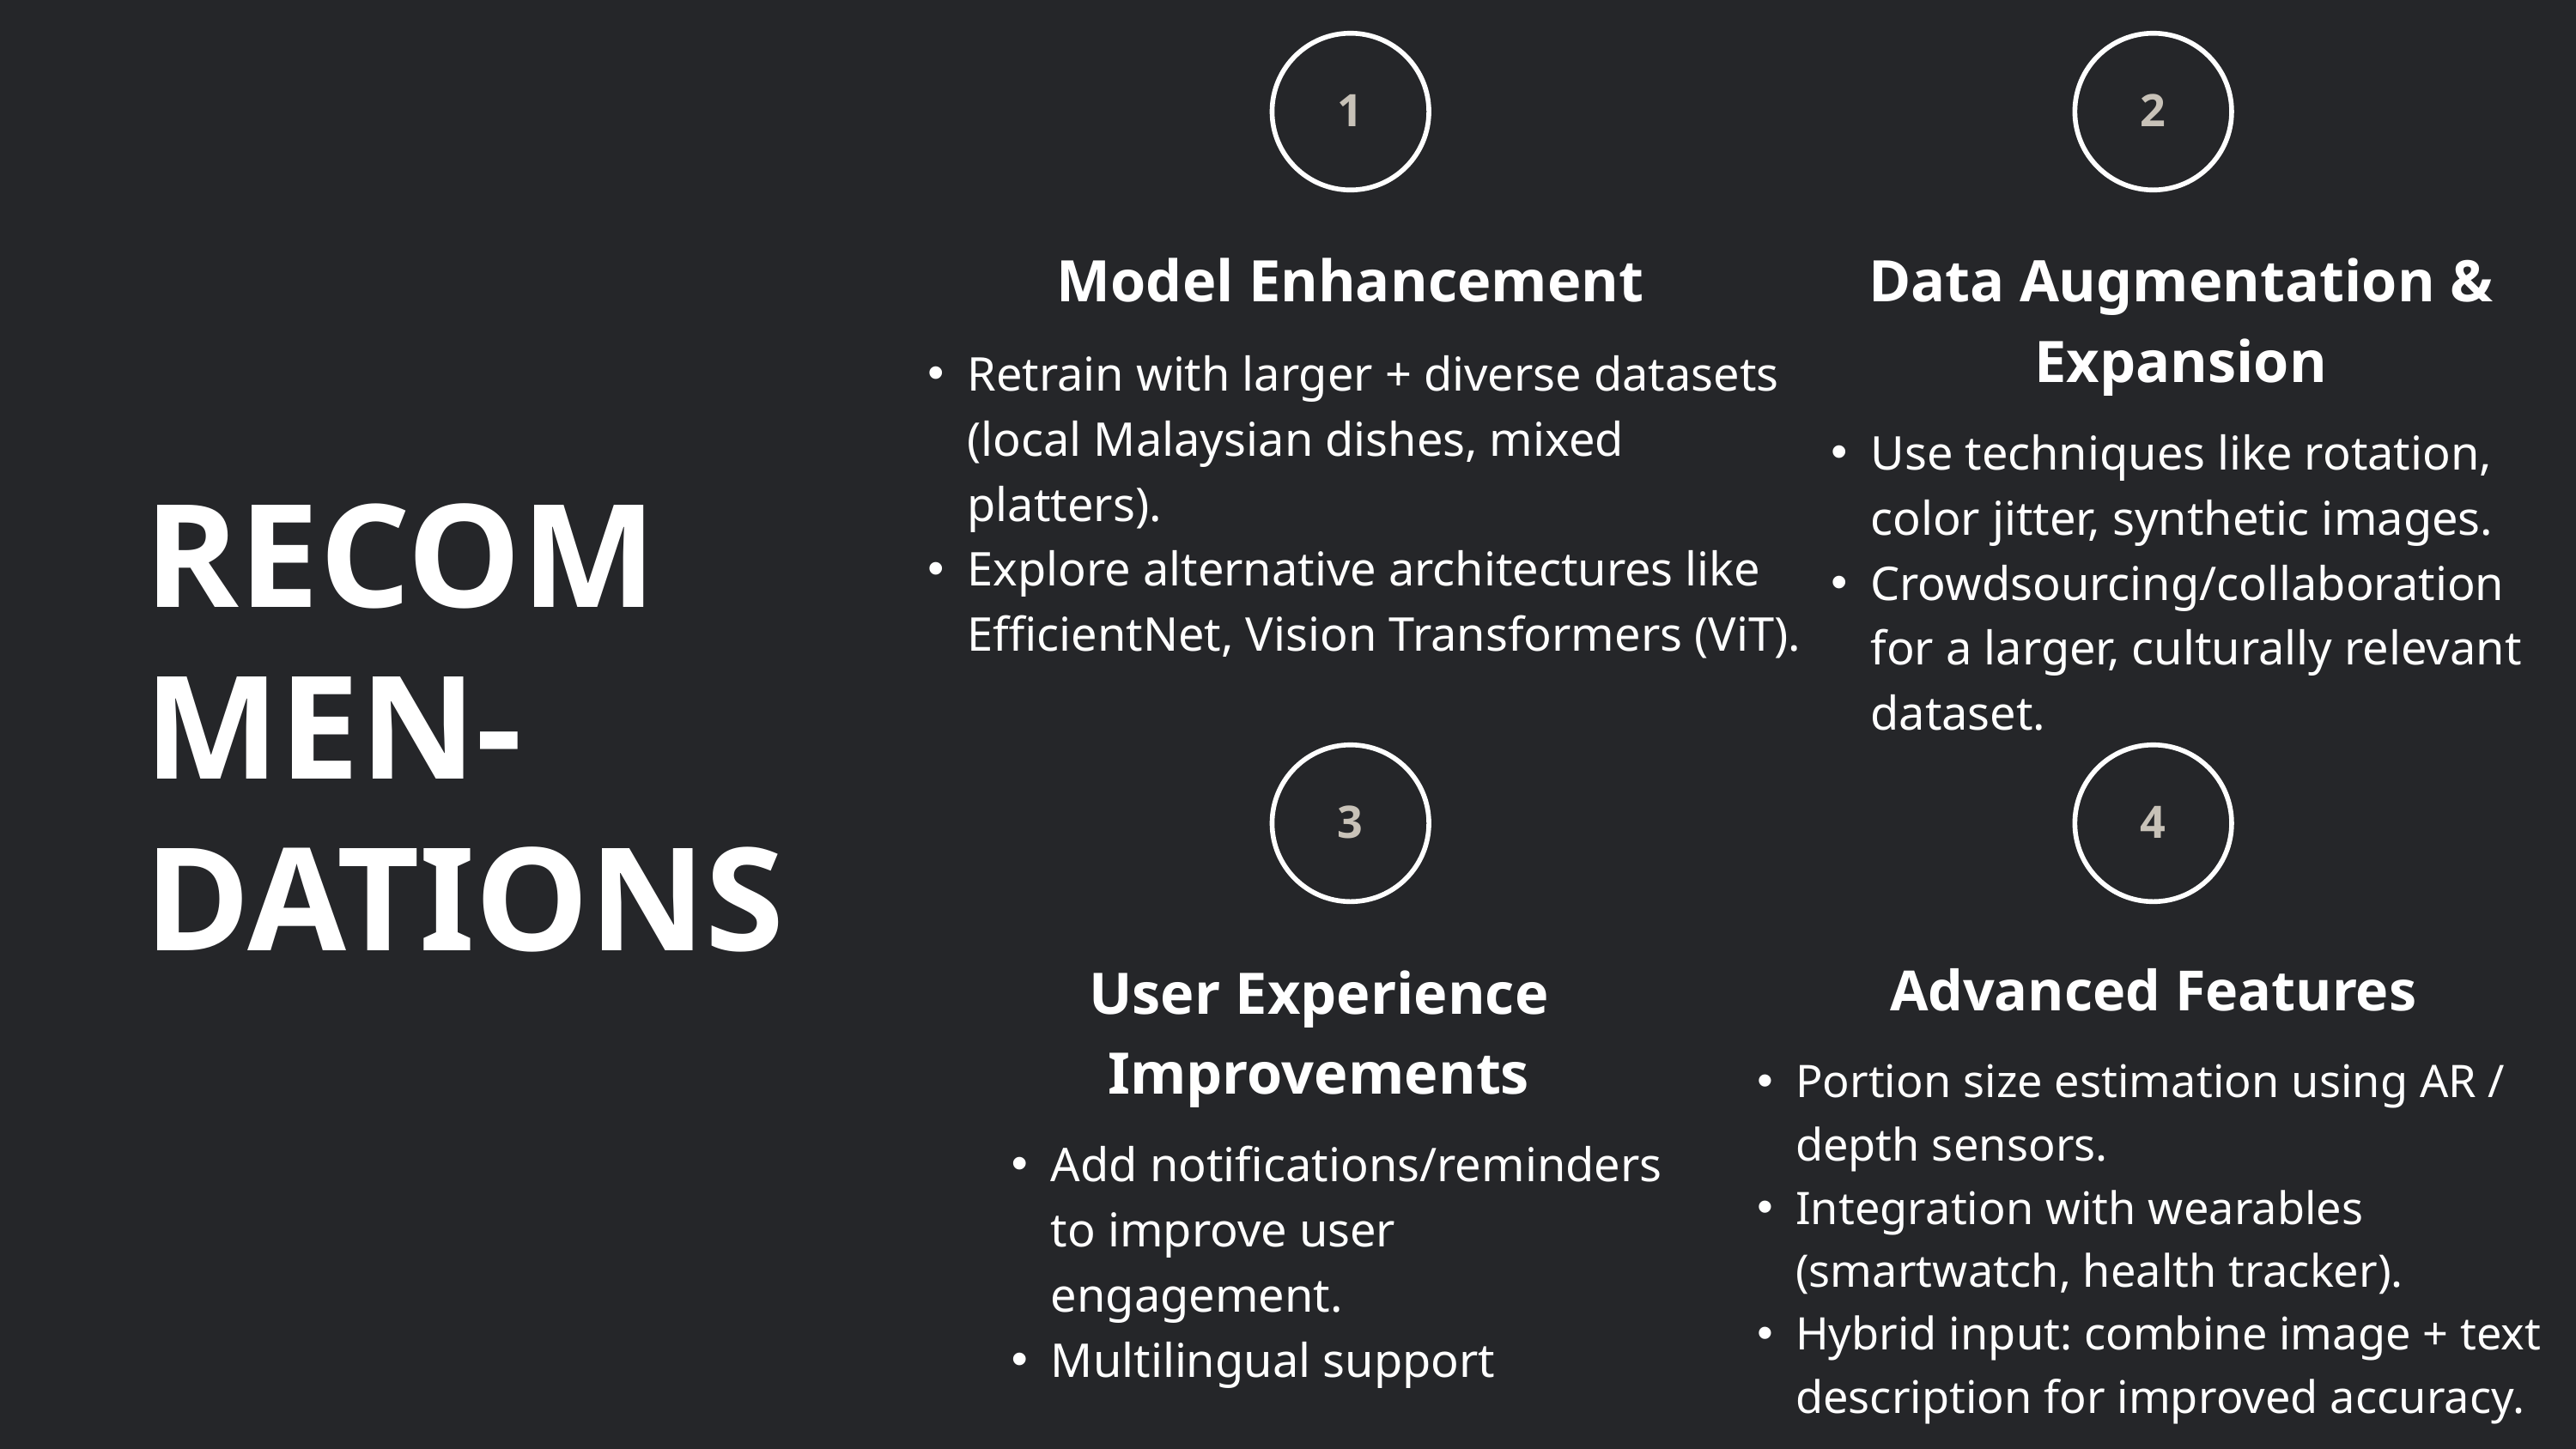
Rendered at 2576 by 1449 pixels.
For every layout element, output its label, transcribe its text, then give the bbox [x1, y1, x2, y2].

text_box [1791, 239, 2571, 799]
text_box RECOM MEN- DATIONS [144, 464, 817, 979]
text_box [971, 952, 1667, 1382]
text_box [2072, 742, 2235, 905]
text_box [1718, 952, 2576, 1449]
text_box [888, 239, 1790, 785]
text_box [2072, 30, 2235, 193]
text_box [1269, 742, 1432, 905]
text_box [1269, 30, 1432, 193]
